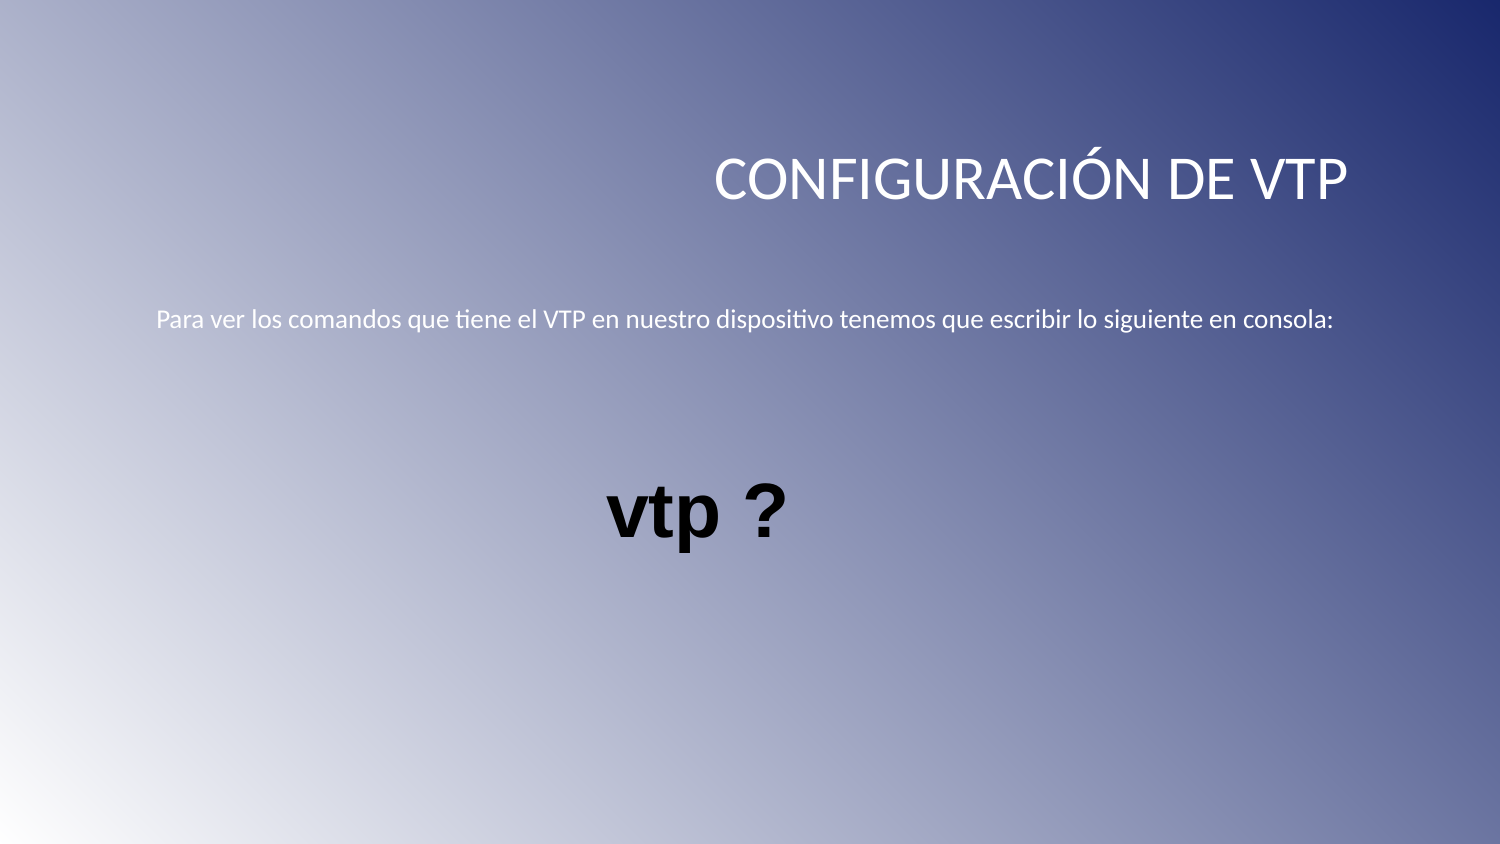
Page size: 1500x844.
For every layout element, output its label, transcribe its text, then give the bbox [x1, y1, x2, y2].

title CONFIGURACIÓN DE VTP [699, 80, 1405, 227]
subtitle Para ver los comandos que tiene el VTP en nuestro dispositivo tenemos que escribir lo siguiente en consola: [141, 286, 1377, 408]
text_box vtp ? [591, 445, 1084, 568]
